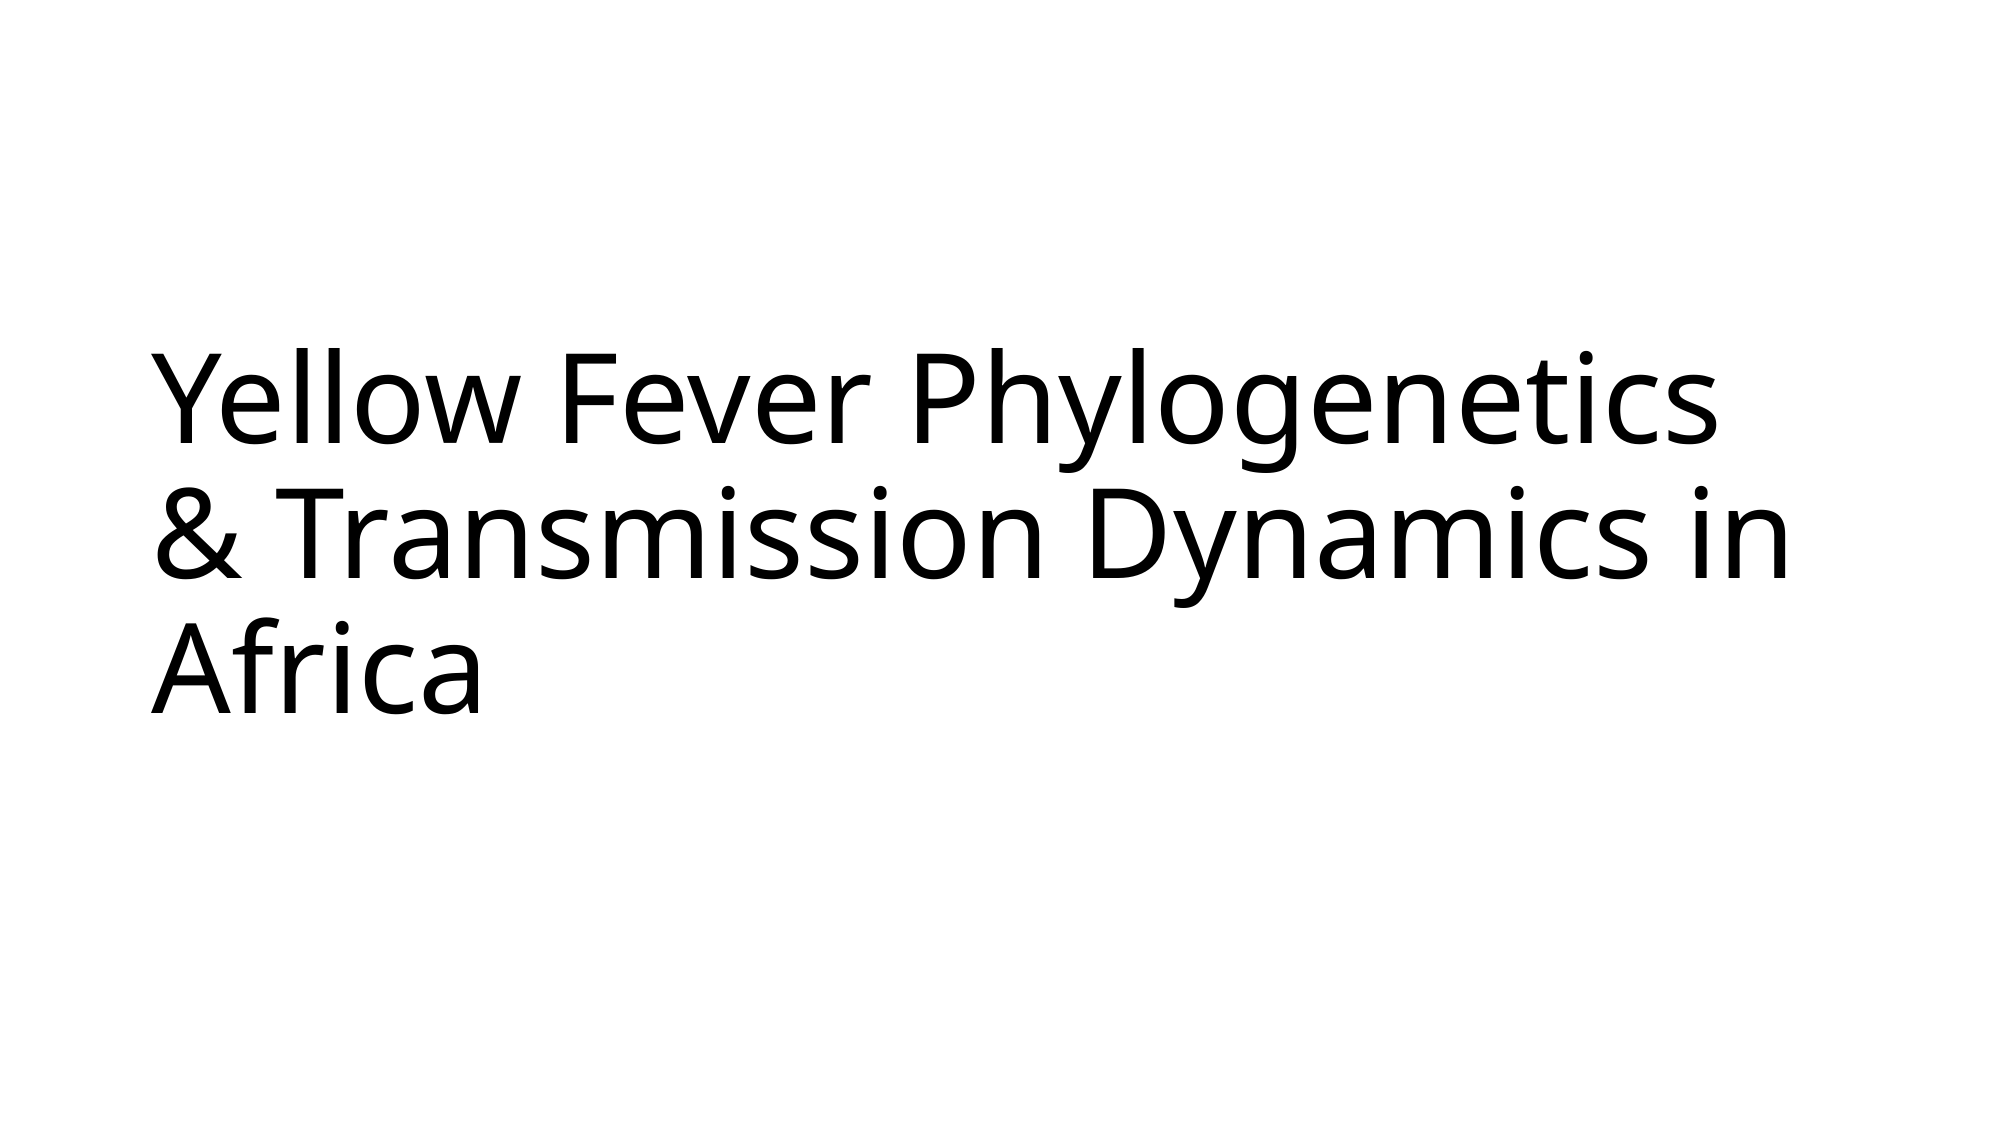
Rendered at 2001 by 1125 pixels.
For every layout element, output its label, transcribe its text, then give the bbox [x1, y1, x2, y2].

title Yellow Fever Phylogenetics & Transmission Dynamics in Africa [136, 280, 1862, 749]
